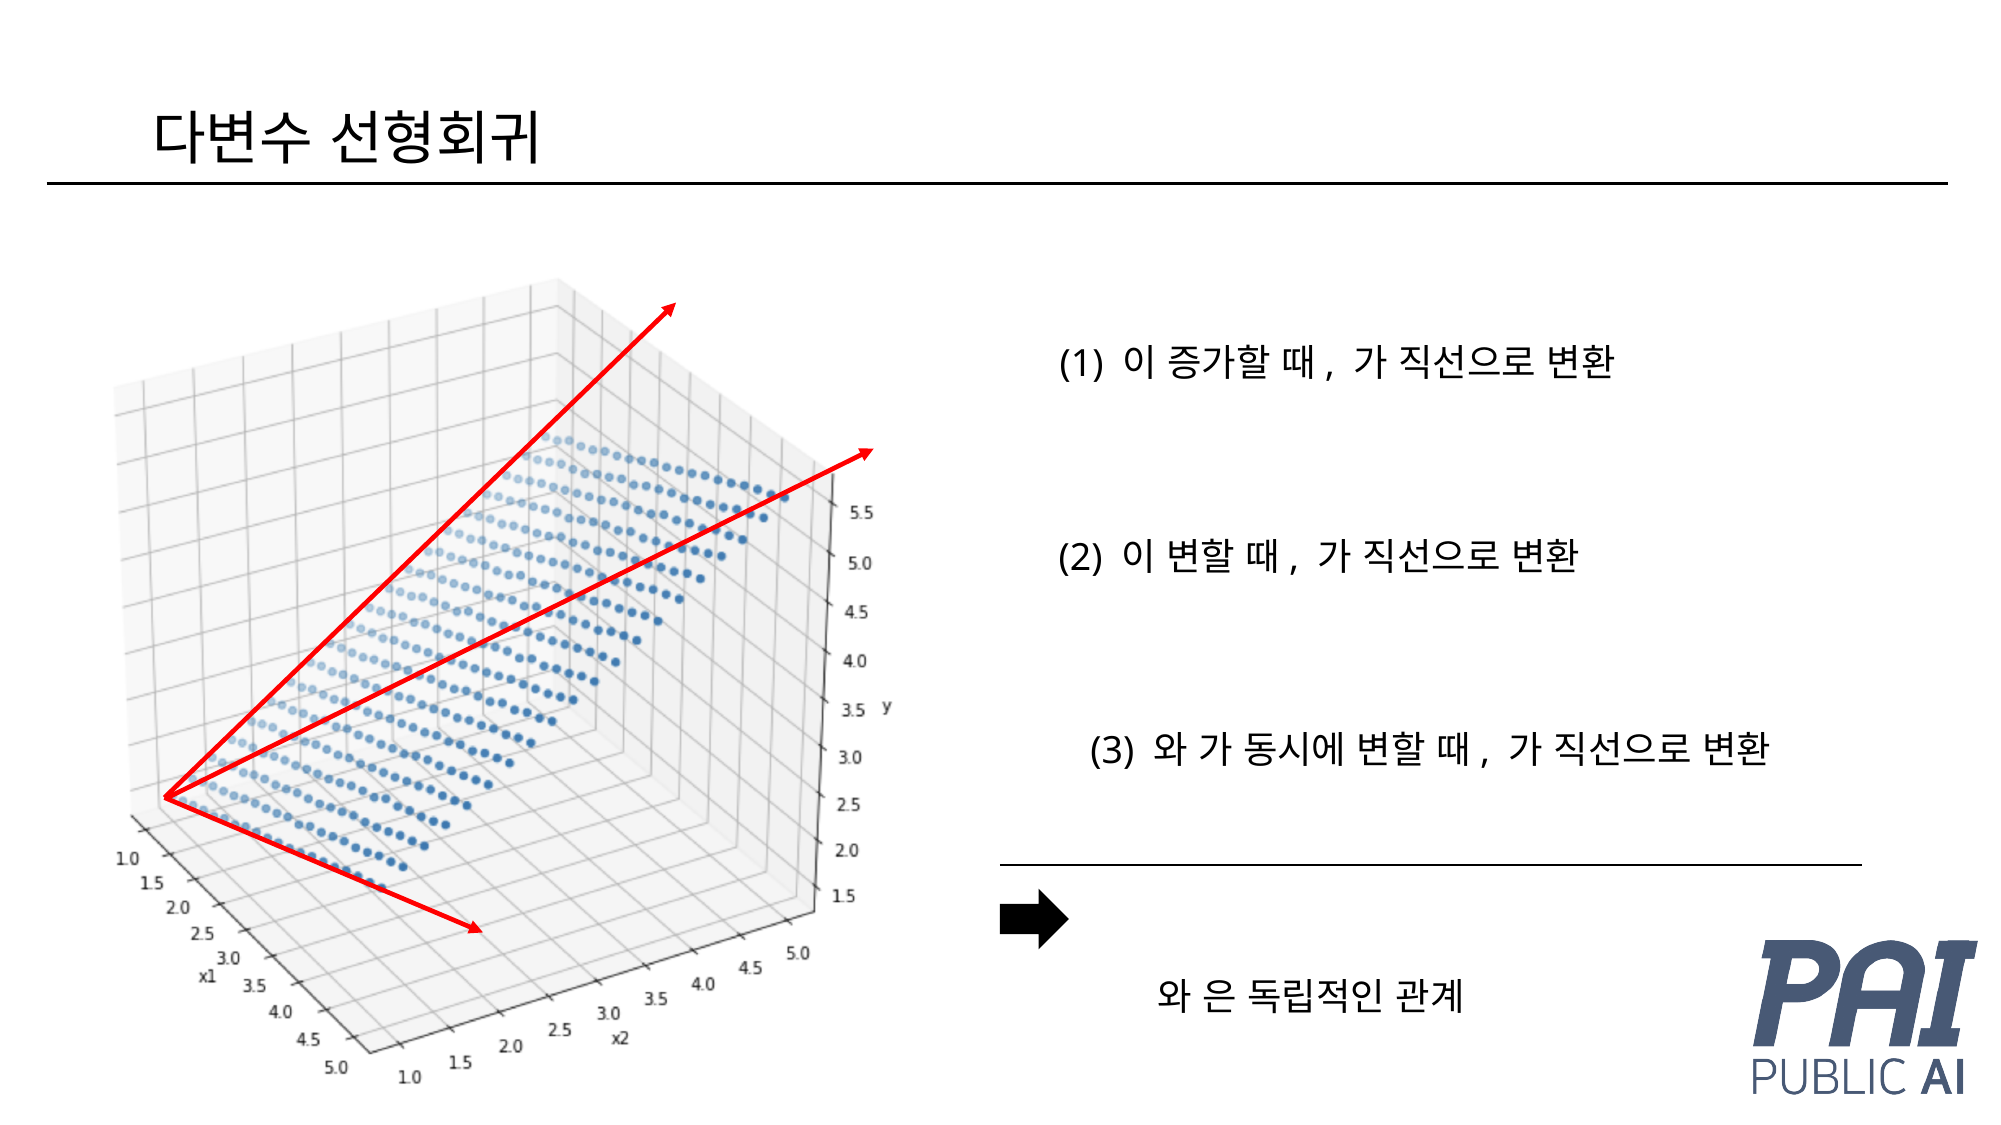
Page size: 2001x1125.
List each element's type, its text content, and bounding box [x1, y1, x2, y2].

title 다변수 선형회귀 [137, 59, 1863, 180]
picture [46, 272, 920, 1125]
text_box [998, 886, 1071, 952]
picture [1749, 940, 1978, 1105]
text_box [164, 798, 483, 933]
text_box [164, 302, 677, 798]
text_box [167, 448, 874, 798]
